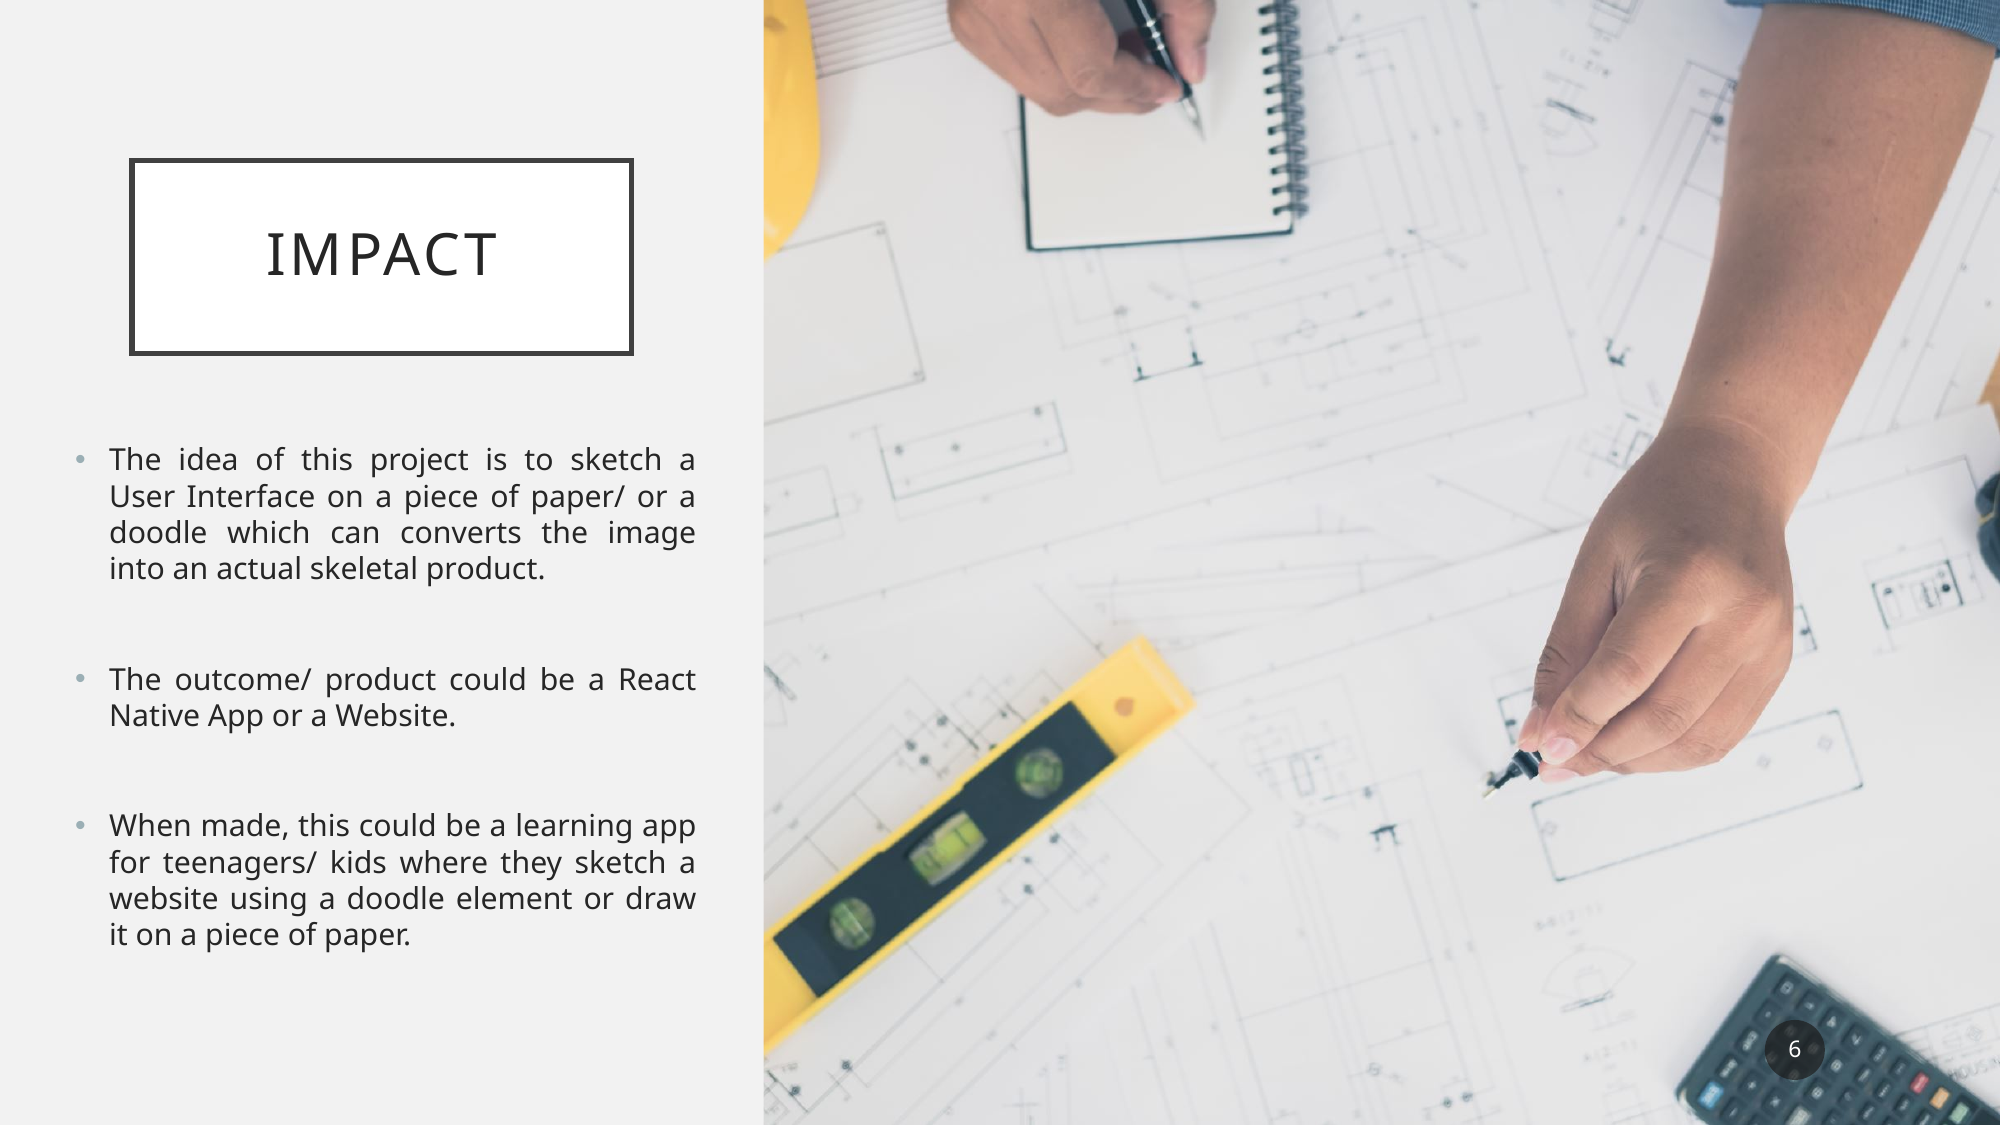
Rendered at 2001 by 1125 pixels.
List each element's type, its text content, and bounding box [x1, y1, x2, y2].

picture [763, 0, 2000, 1125]
list The idea of this project is to sketch a User Interface on a piece of paper/ or a doodle which can converts the image into an actual skeletal product. The outcome/ product could be a React Native App or a Website. When made, this could be a learning app for teenagers/ kids where they sketch a website using a doodle element or draw it on a piece of paper. [60, 433, 712, 968]
title IMPACT [129, 158, 634, 356]
